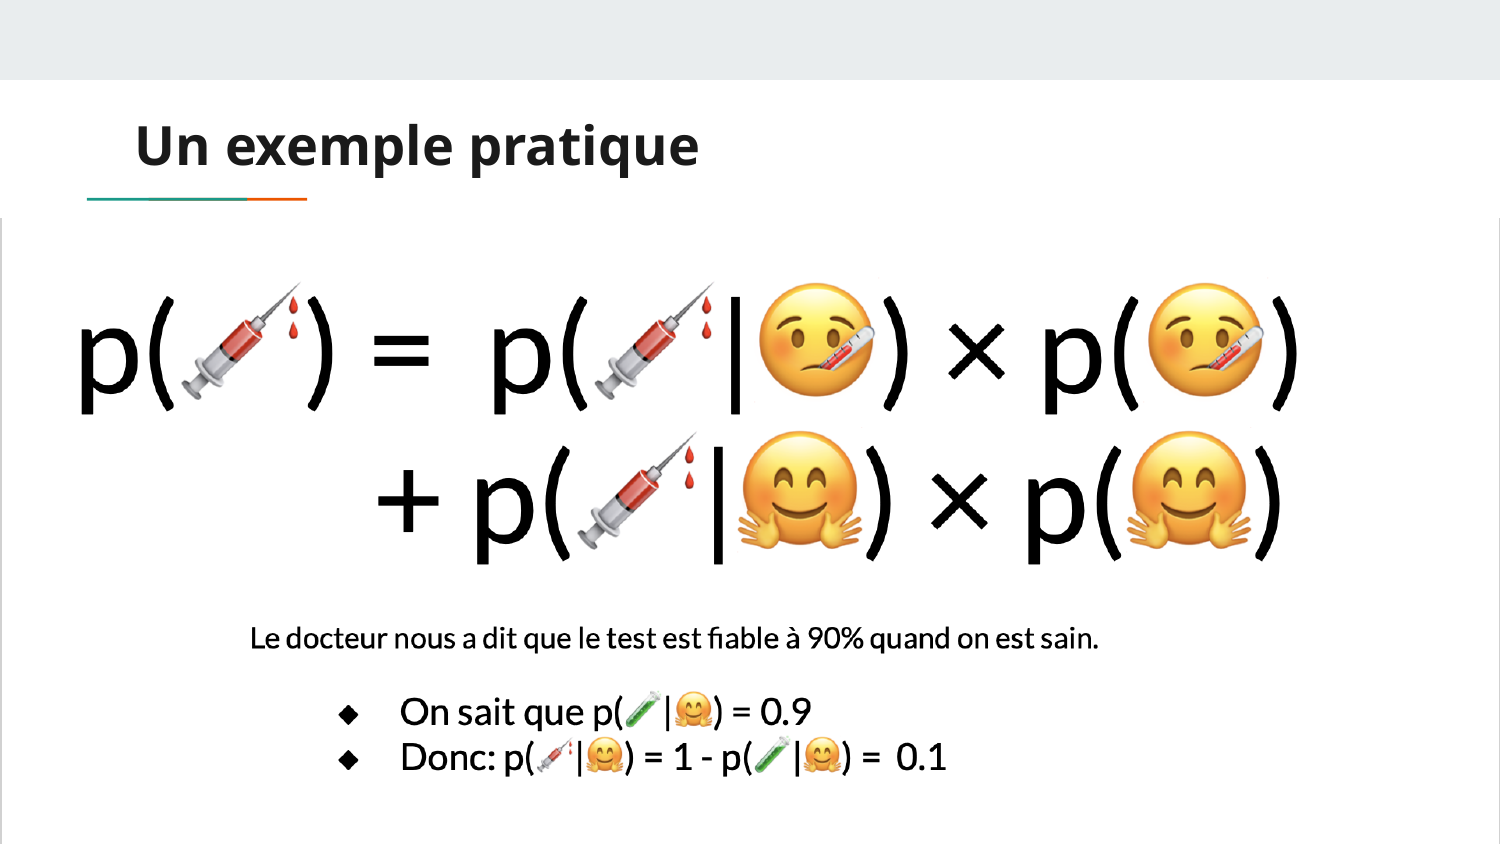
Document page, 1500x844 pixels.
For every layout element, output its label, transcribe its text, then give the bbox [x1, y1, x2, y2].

title Un exemple pratique [119, 95, 1381, 184]
picture [0, 218, 1500, 844]
